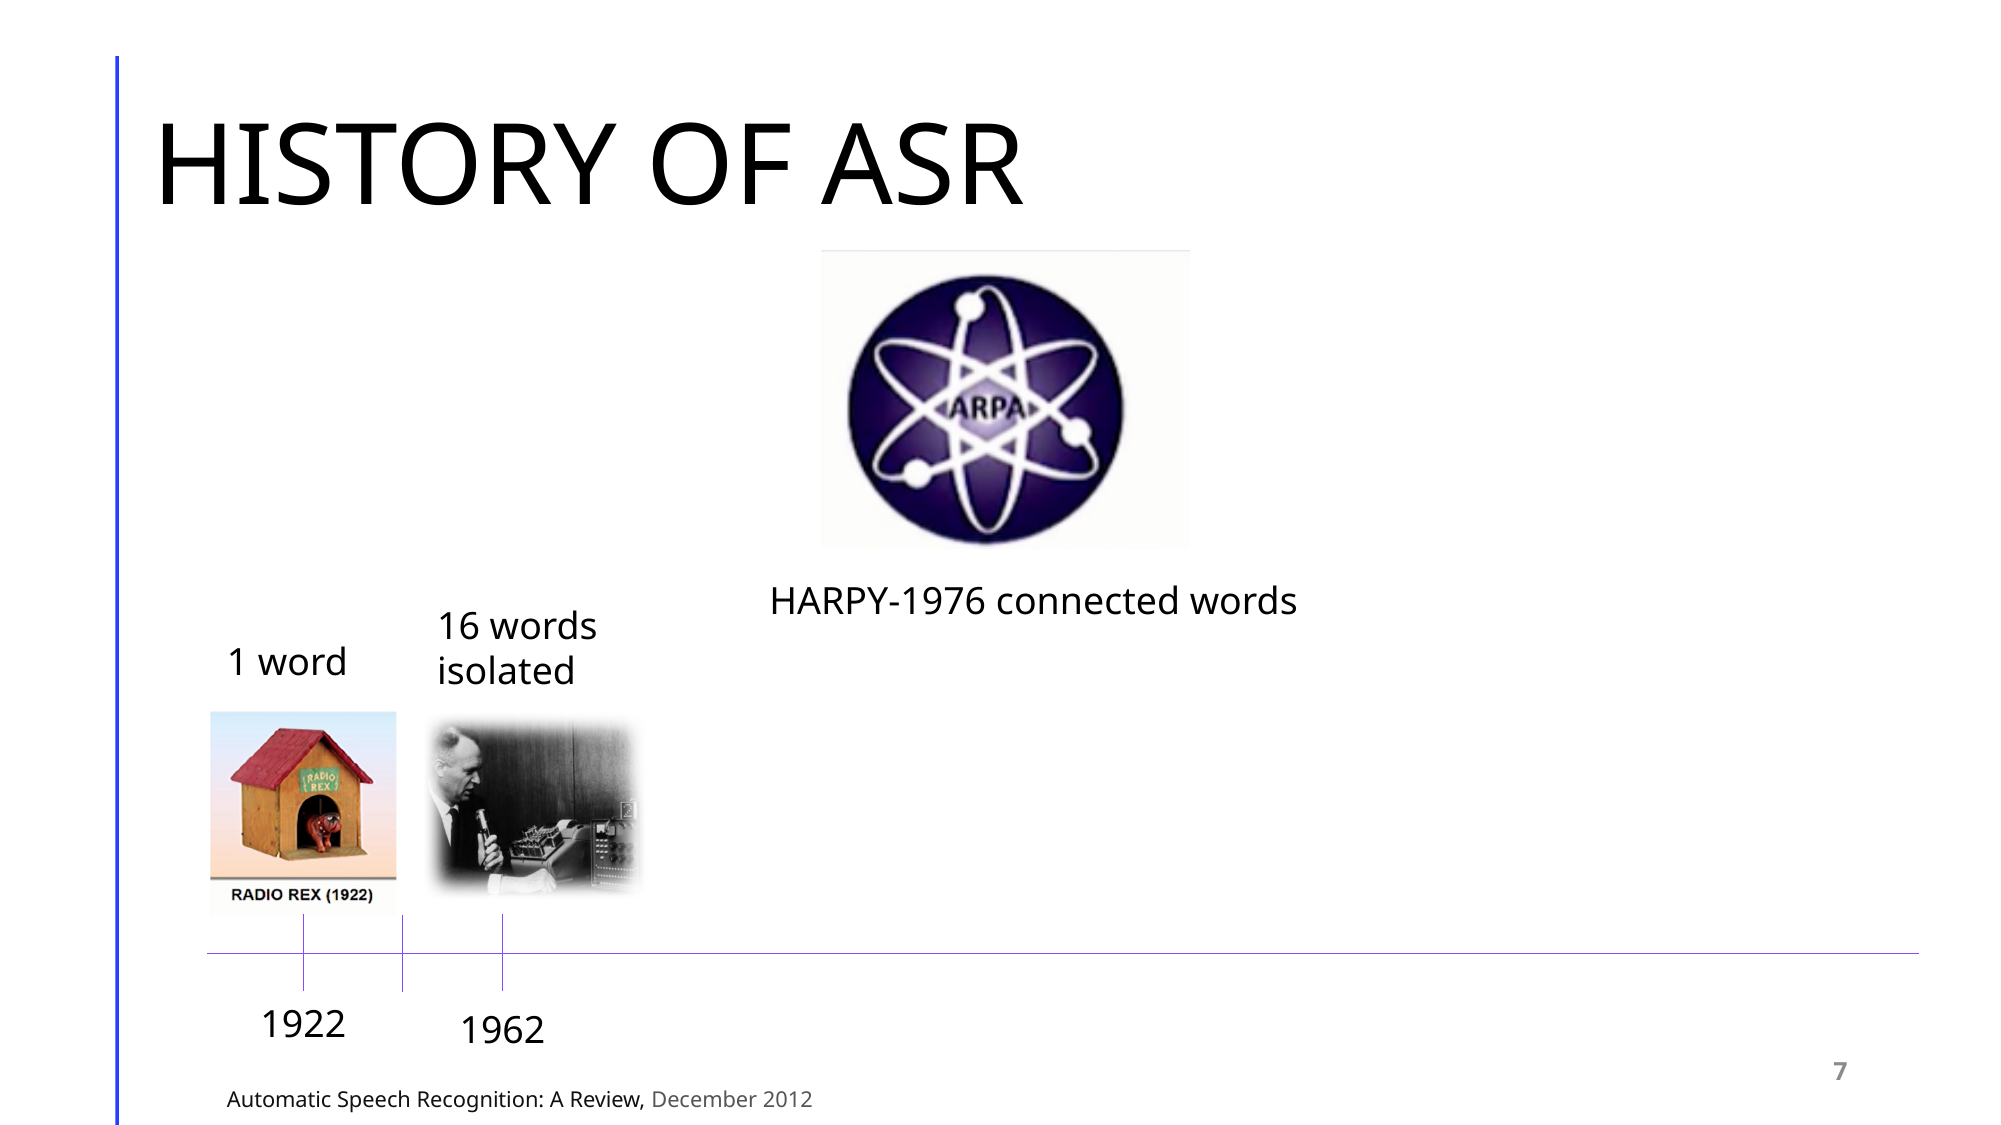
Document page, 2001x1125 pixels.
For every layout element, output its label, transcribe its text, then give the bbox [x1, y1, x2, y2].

text_box 1962 [444, 998, 561, 1059]
text_box 1922 [245, 993, 362, 1053]
text_box 16 words isolated [422, 595, 670, 700]
picture [422, 710, 647, 901]
slide_number 7 [1412, 1042, 1863, 1103]
picture [821, 250, 1190, 549]
text_box Automatic Speech Recognition: A Review, December 2012 [212, 1077, 1212, 1119]
text_box 1 word [212, 630, 364, 691]
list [210, 710, 397, 916]
text_box HARPY-1976 connected words [754, 570, 1323, 630]
title HISTORY OF ASR [137, 59, 1863, 278]
